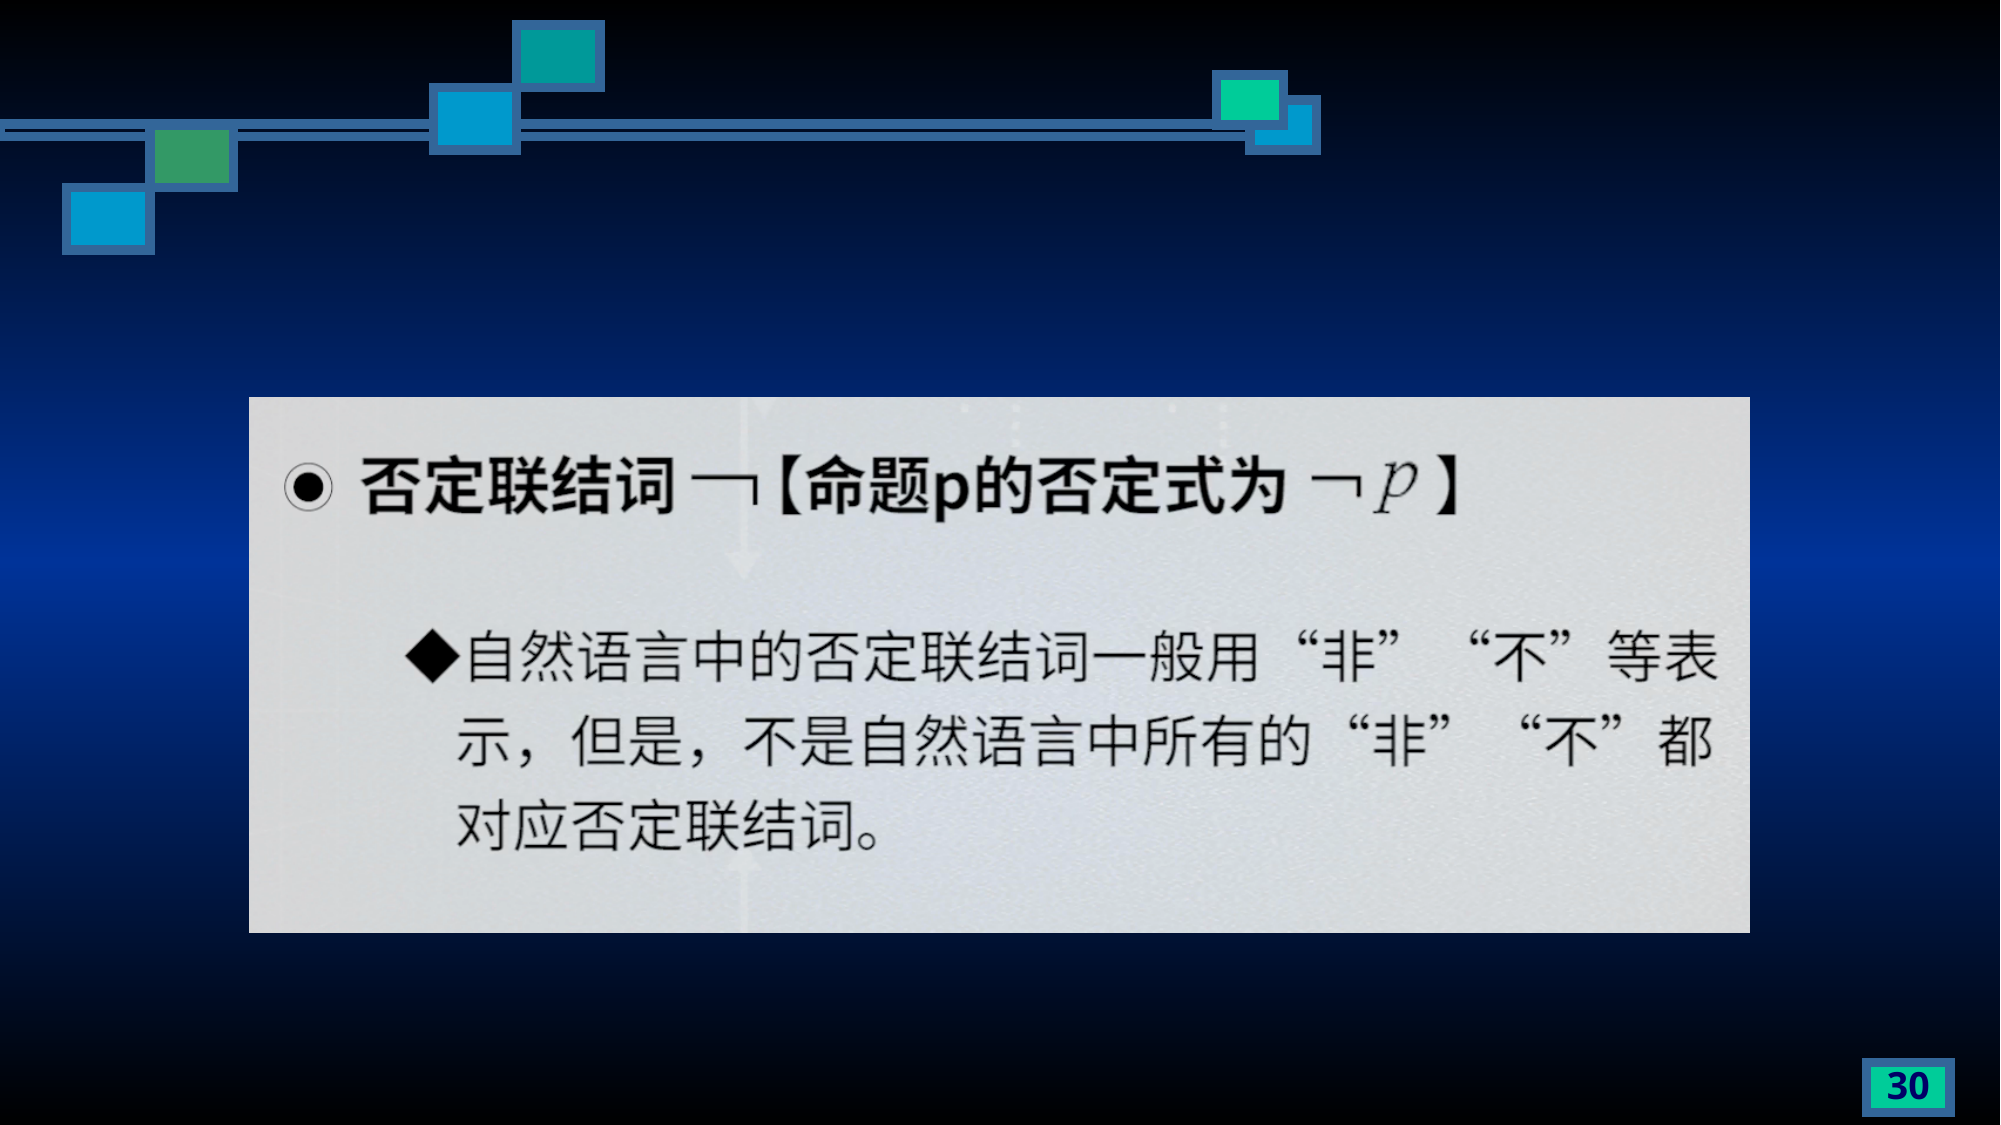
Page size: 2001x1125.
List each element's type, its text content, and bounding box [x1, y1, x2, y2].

picture [249, 396, 1751, 934]
slide_number 30 [1862, 1058, 1955, 1117]
